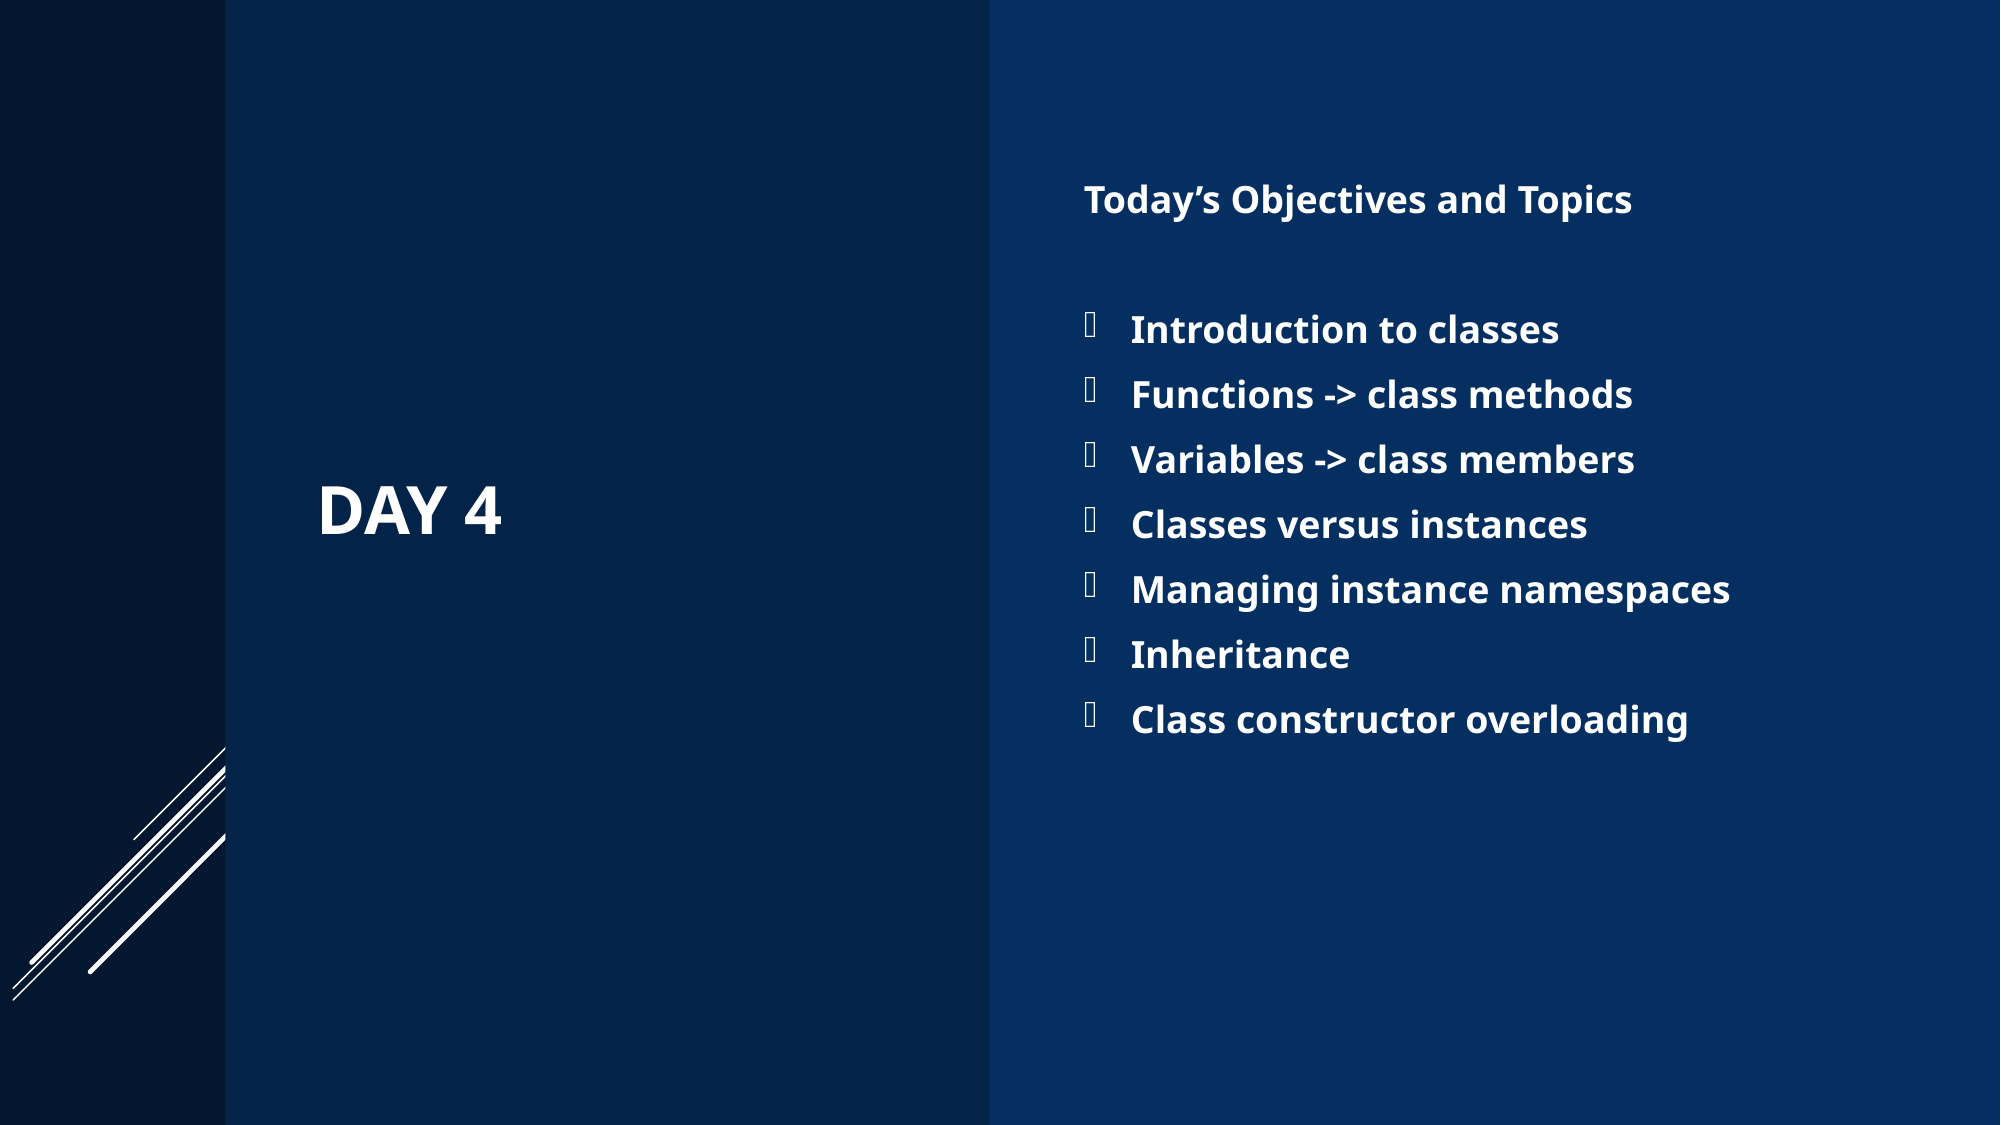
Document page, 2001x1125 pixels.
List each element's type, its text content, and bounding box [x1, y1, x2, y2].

text_box [224, 0, 991, 1125]
title DAY 4 [301, 112, 909, 984]
text_box [0, 0, 224, 1125]
text_box [991, 0, 2000, 1125]
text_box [12, 727, 247, 1001]
list Today’s Objectives and Topics Introduction to classes Functions -> class methods Variables -> class members Classes versus instances Managing instance namespaces Inheritance Class constructor overloading [1069, 112, 1849, 1000]
